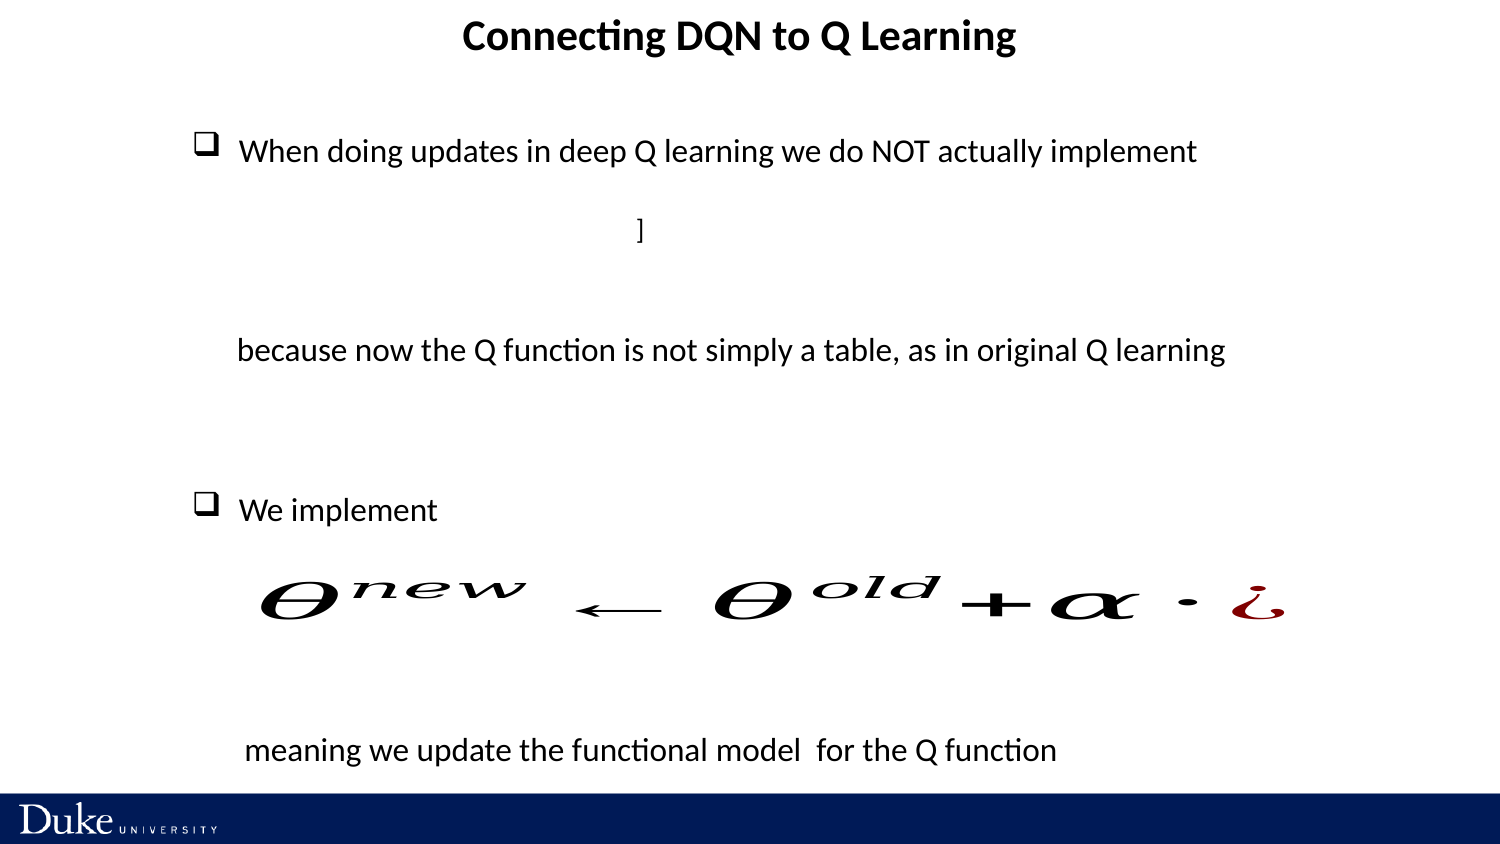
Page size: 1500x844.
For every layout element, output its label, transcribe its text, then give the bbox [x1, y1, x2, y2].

picture [0, 0, 1500, 844]
text_box Connecting DQN to Q Learning [447, 0, 1032, 67]
